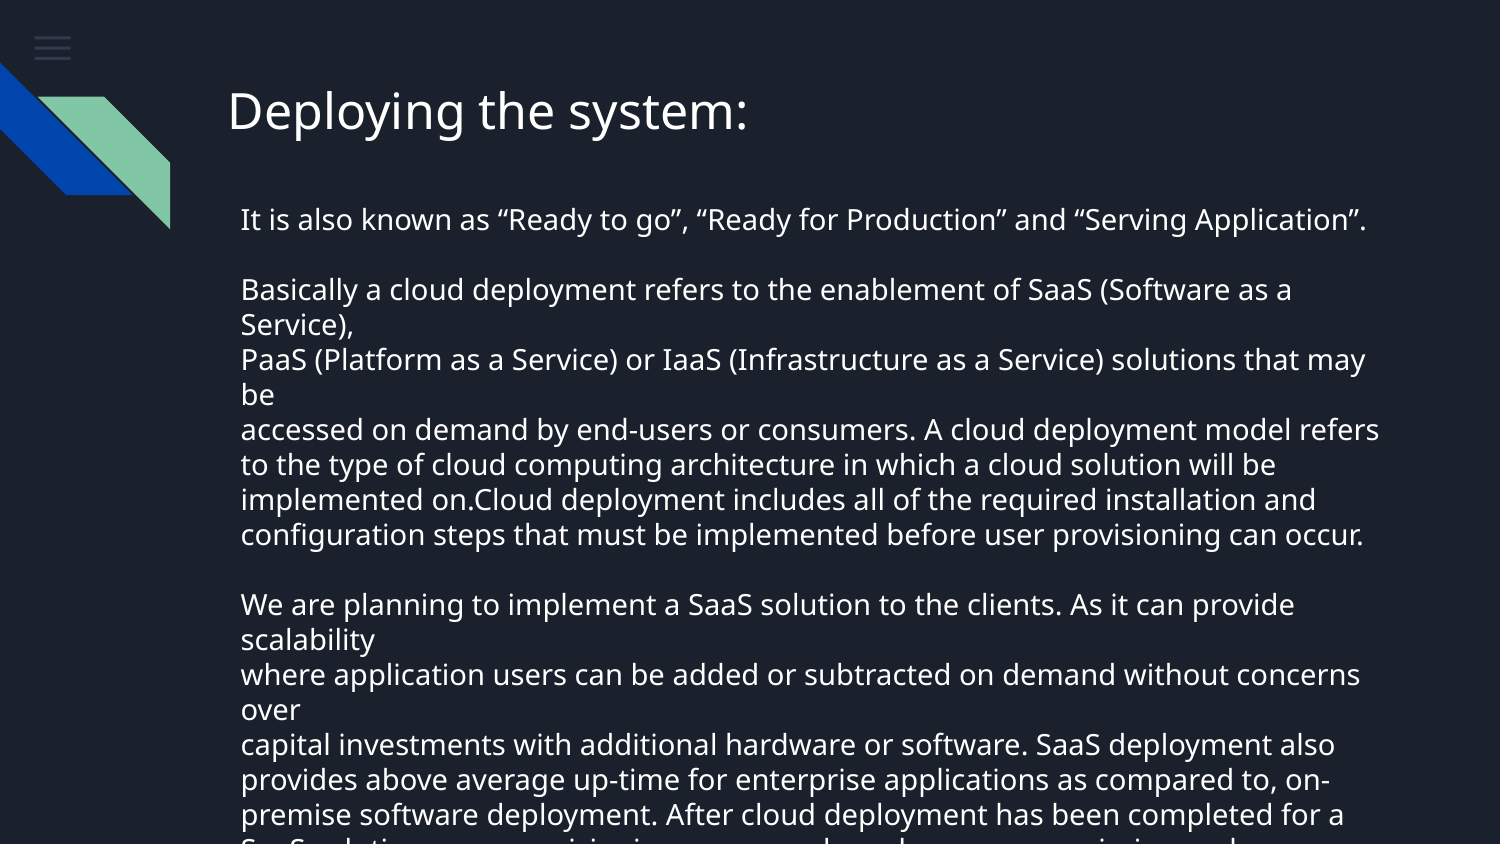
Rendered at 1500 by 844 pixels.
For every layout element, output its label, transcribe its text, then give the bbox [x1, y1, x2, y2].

title Deploying the system: [212, 64, 1374, 166]
text_box It is also known as “Ready to go”, “Ready for Production” and “Serving Application”. Basically a cloud deployment refers to the enablement of SaaS (Software as a Service), PaaS (Platform as a Service) or IaaS (Infrastructure as a Service) solutions that may be accessed on demand by end-users or consumers. A cloud deployment model refers to the type of cloud computing architecture in which a cloud solution will be implemented on.Cloud deployment includes all of the required installation and configuration steps that must be implemented before user provisioning can occur. We are planning to implement a SaaS solution to the clients. As it can provide scalability where application users can be added or subtracted on demand without concerns over capital investments with additional hardware or software. SaaS deployment also provides above average up-time for enterprise applications as compared to, on-premise software deployment. After cloud deployment has been completed for a SaaS solution, user provisioning can occur based on user permissions, where access is provided for cloud resources based on the consumer’s classification as either a trusted or untrusted entity. [225, 186, 1402, 757]
